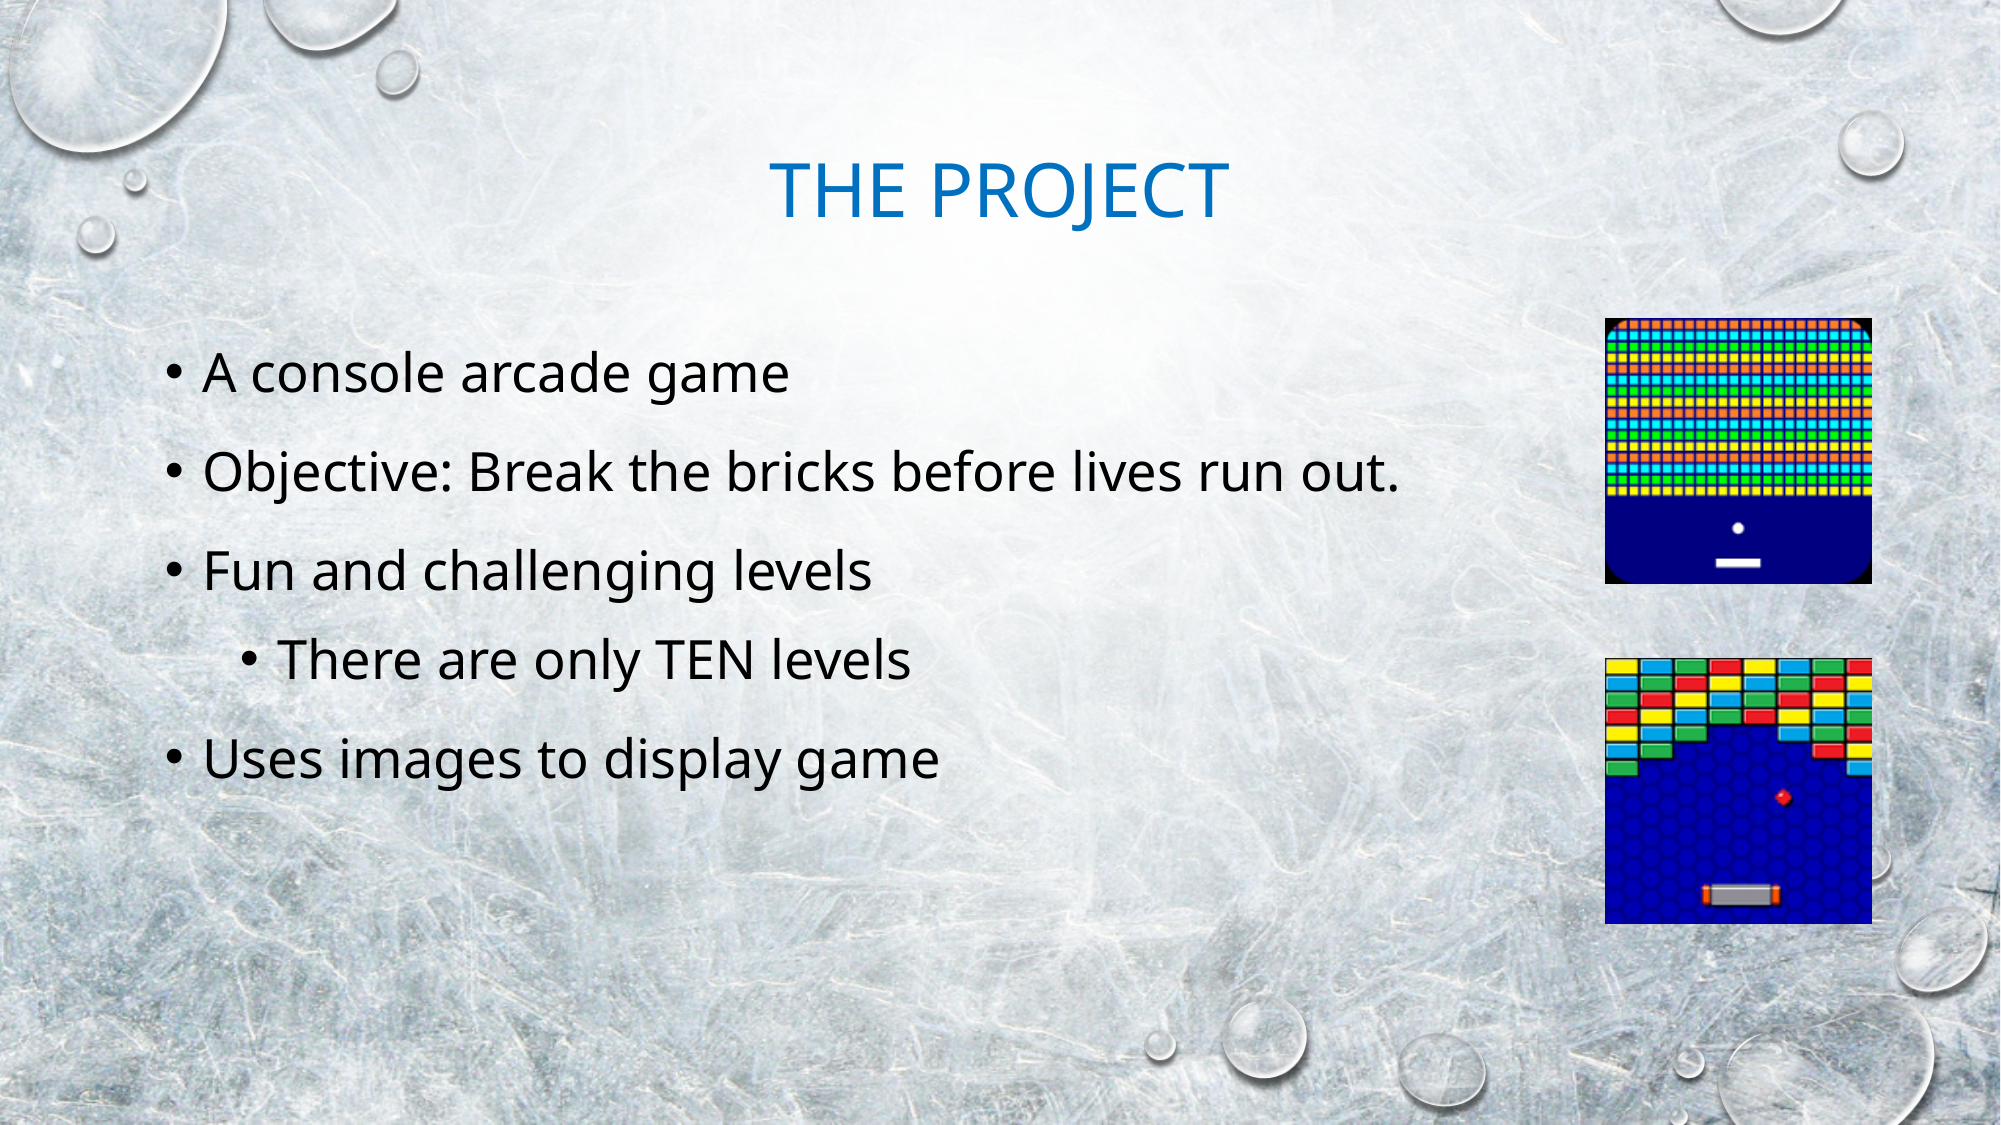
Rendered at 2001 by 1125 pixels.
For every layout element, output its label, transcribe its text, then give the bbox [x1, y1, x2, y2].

title THE PROJECT [149, 101, 1851, 285]
picture [0, 0, 2001, 1125]
list A console arcade game Objective: Break the bricks before lives run out. Fun and challenging levels There are only TEN levels Uses images to display game [149, 318, 1850, 950]
